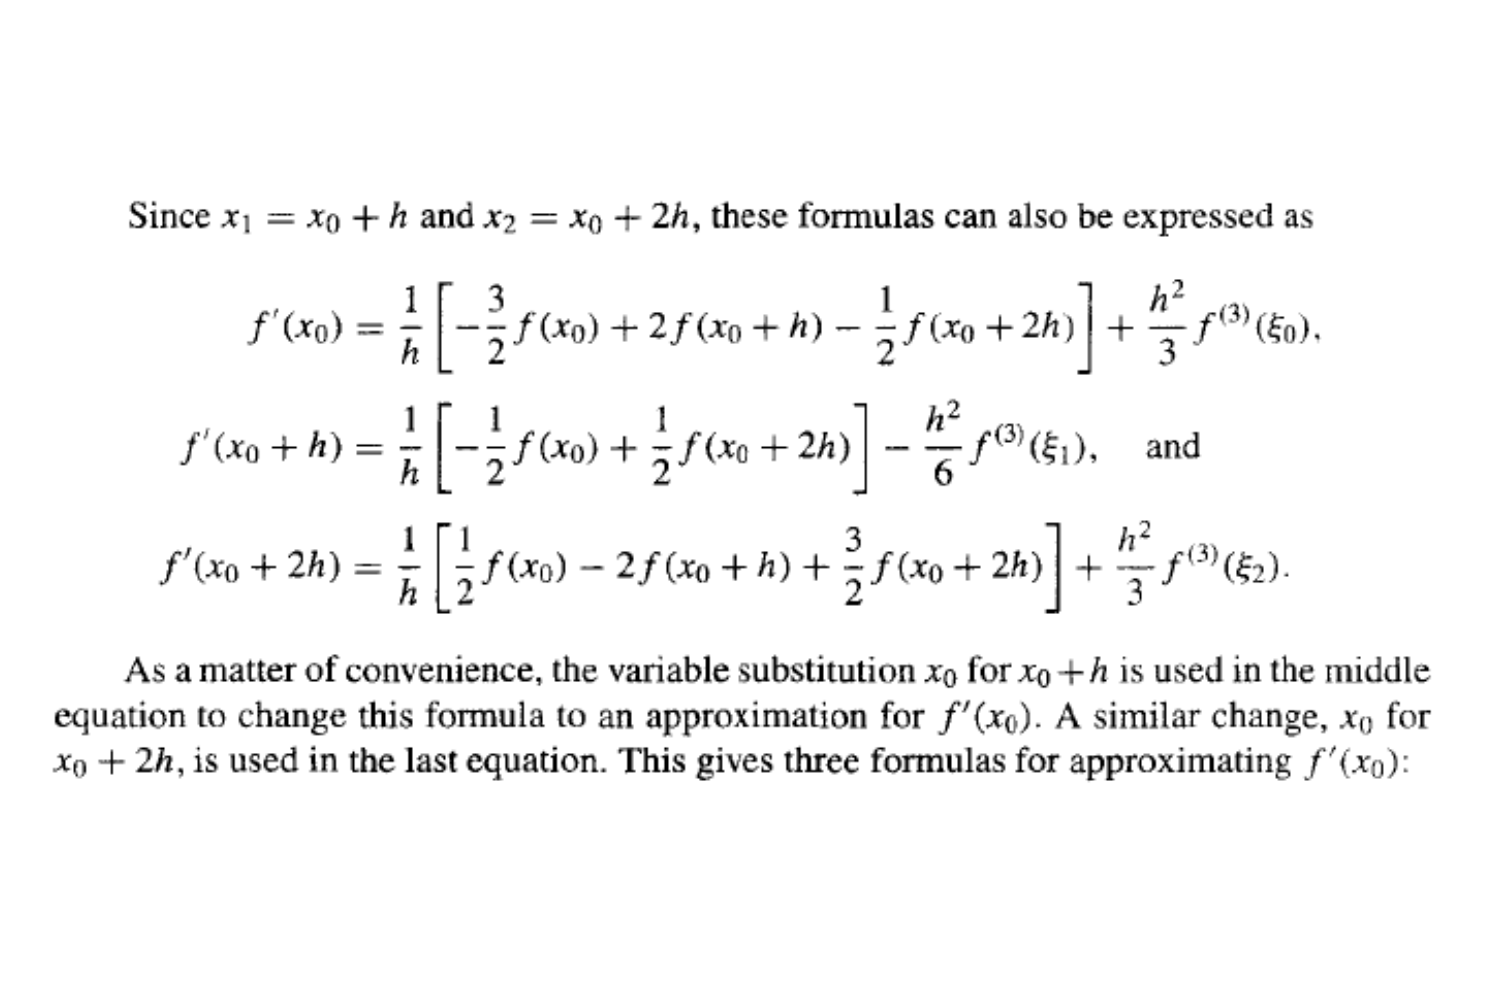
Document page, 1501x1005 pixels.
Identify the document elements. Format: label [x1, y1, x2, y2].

list [37, 176, 1454, 814]
